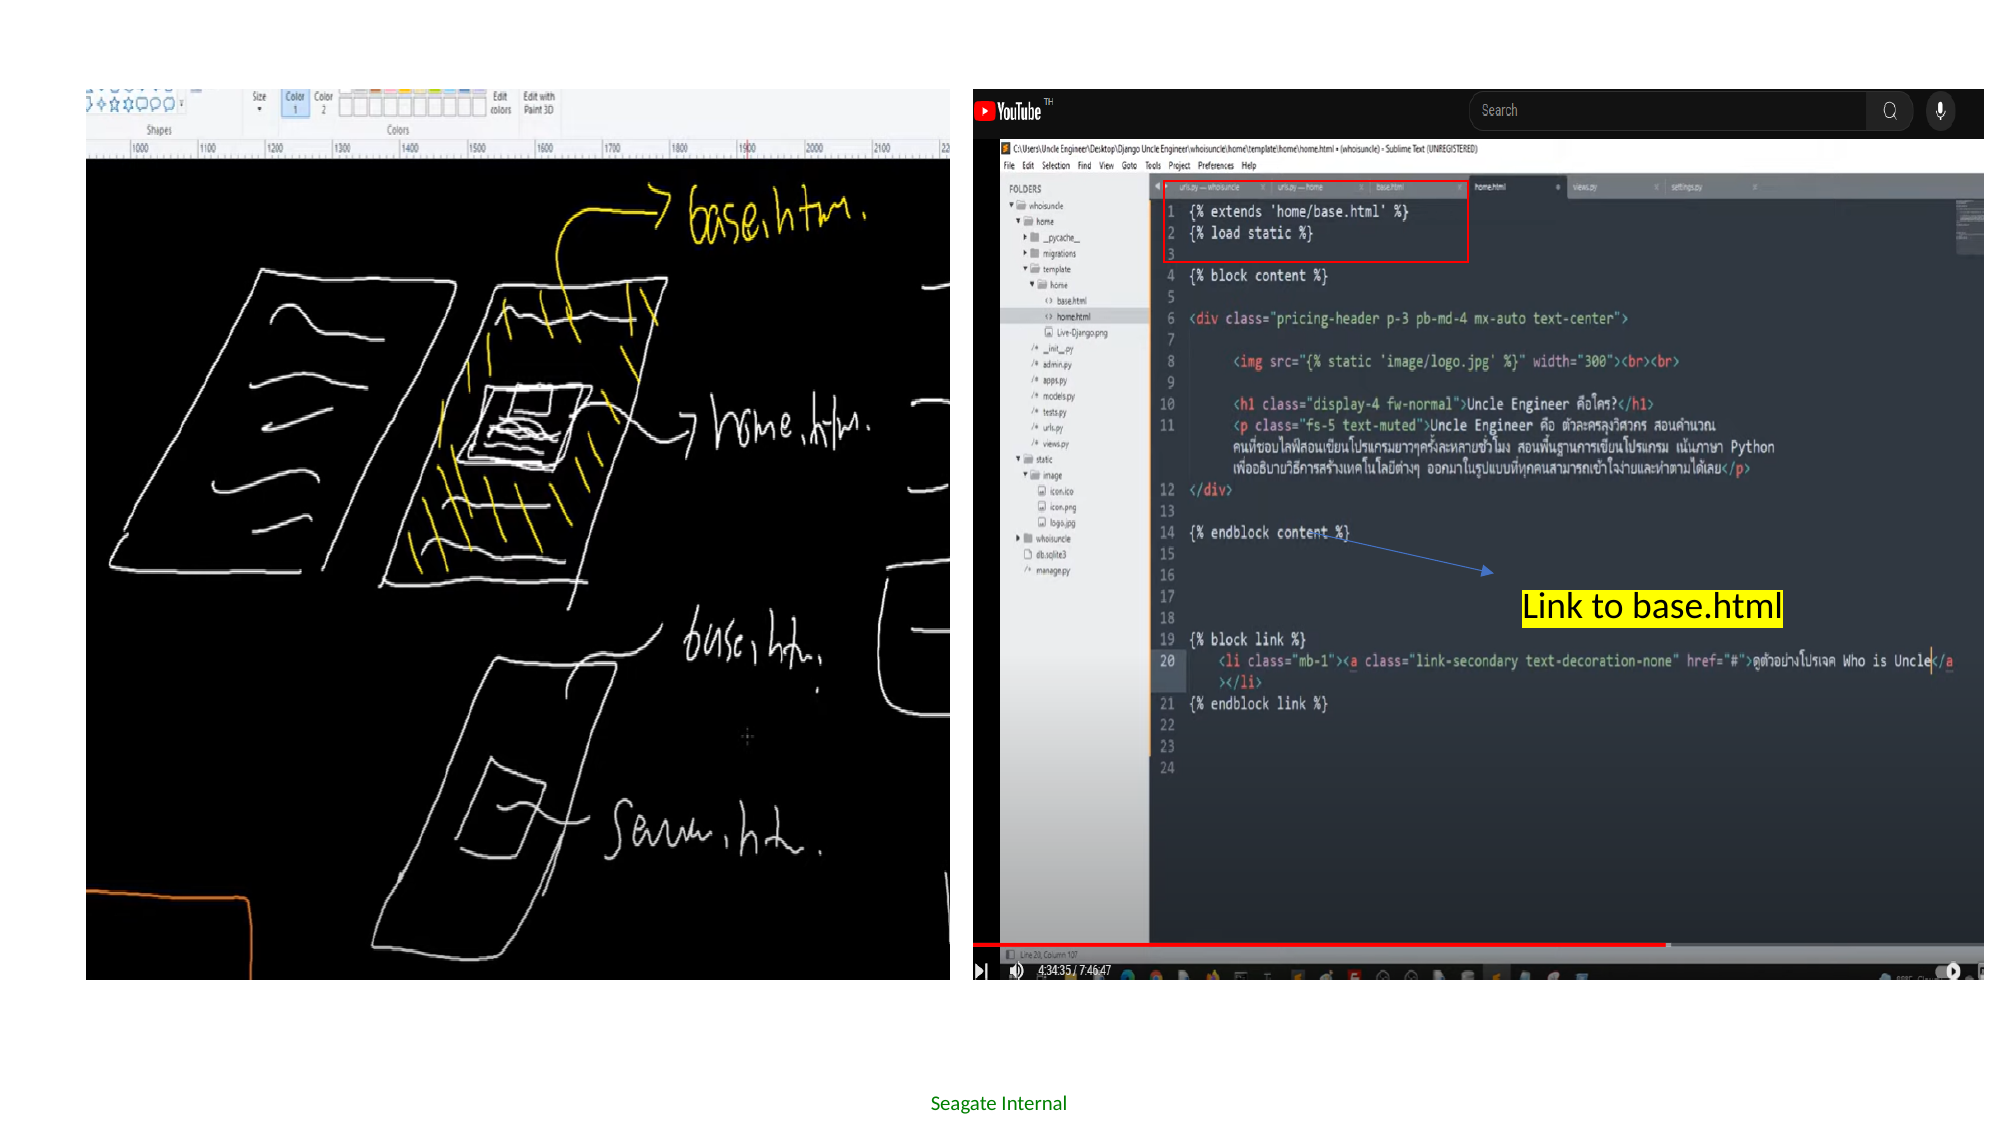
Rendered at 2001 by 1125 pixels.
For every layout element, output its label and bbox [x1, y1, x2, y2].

picture [973, 89, 1984, 980]
text_box [1309, 532, 1494, 574]
picture [86, 89, 950, 980]
